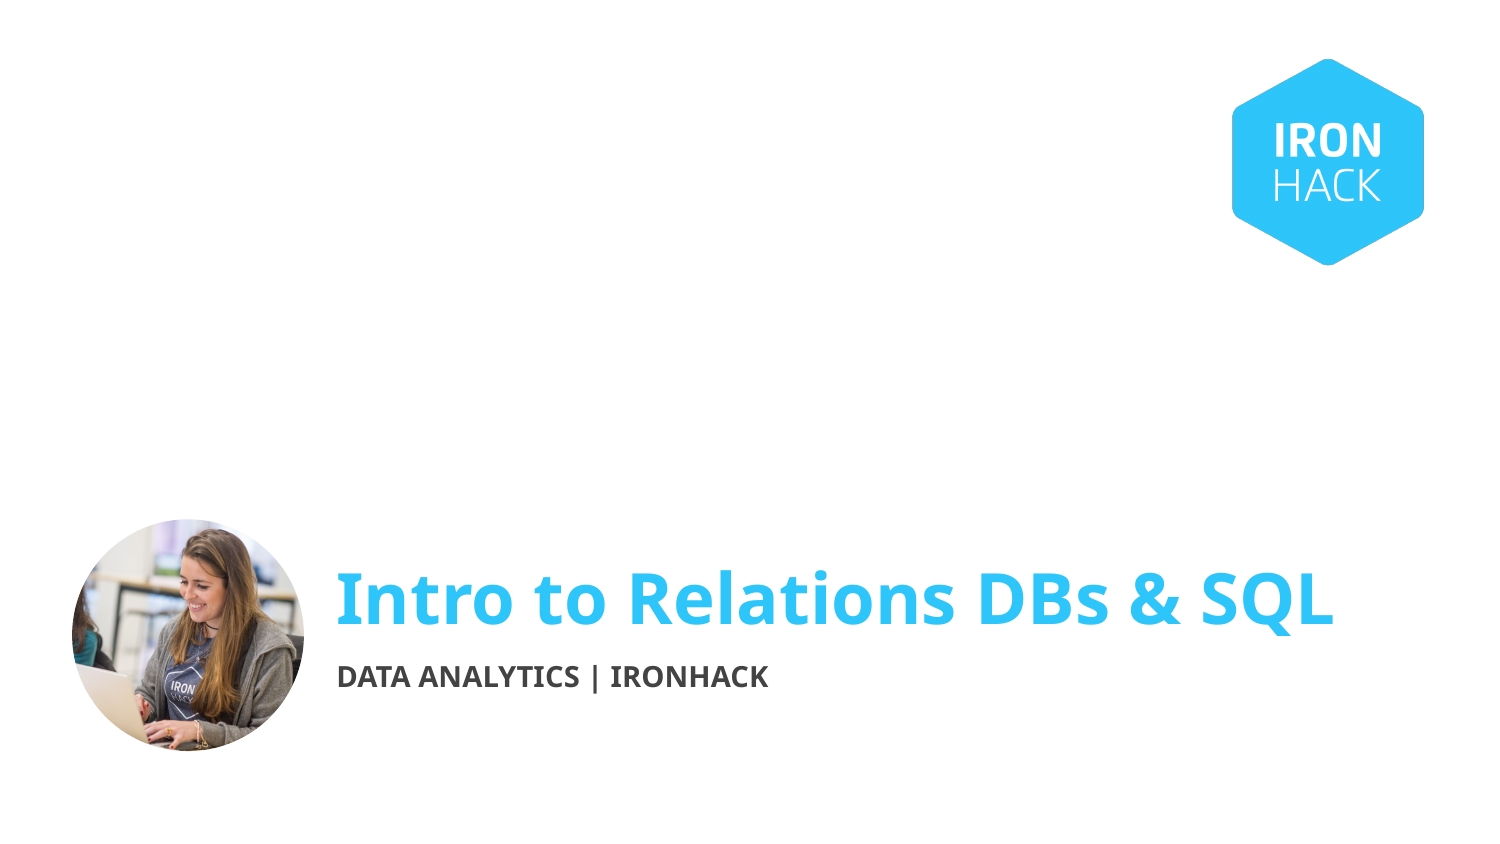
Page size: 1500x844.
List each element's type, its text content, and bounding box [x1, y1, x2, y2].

title DATA ANALYTICS | IRONHACK [321, 643, 963, 709]
title Intro to Relations DBs & SQL [321, 538, 1500, 633]
picture [71, 519, 305, 752]
picture [1191, 25, 1465, 299]
